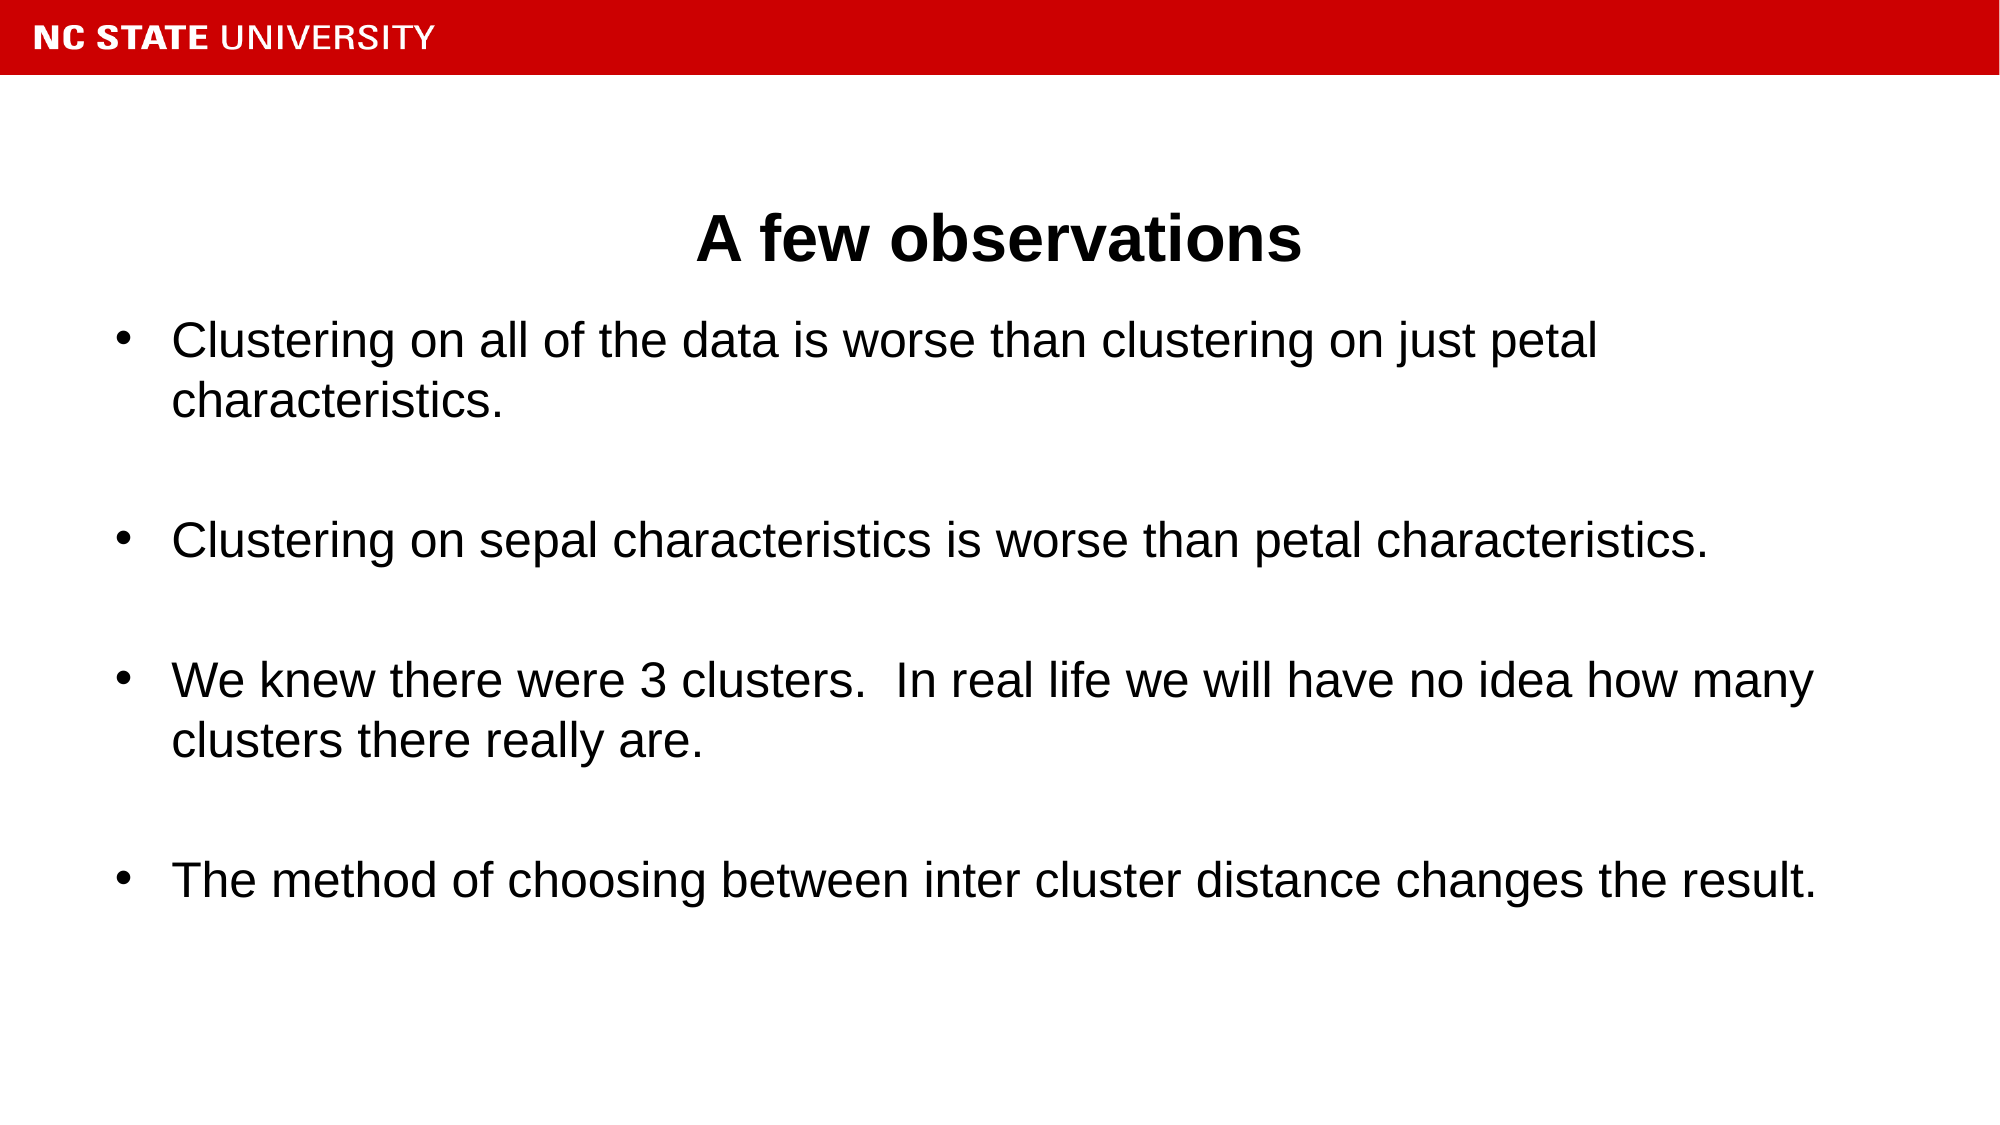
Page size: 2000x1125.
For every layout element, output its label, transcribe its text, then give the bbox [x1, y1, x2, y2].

picture [0, 0, 2000, 75]
title A few observations [99, 147, 1900, 299]
list Clustering on all of the data is worse than clustering on just petal characteristics. Clustering on sepal characteristics is worse than petal characteristics. We knew there were 3 clusters. In real life we will have no idea how many clusters there really are. The method of choosing between inter cluster distance changes the result. [99, 299, 1900, 1005]
